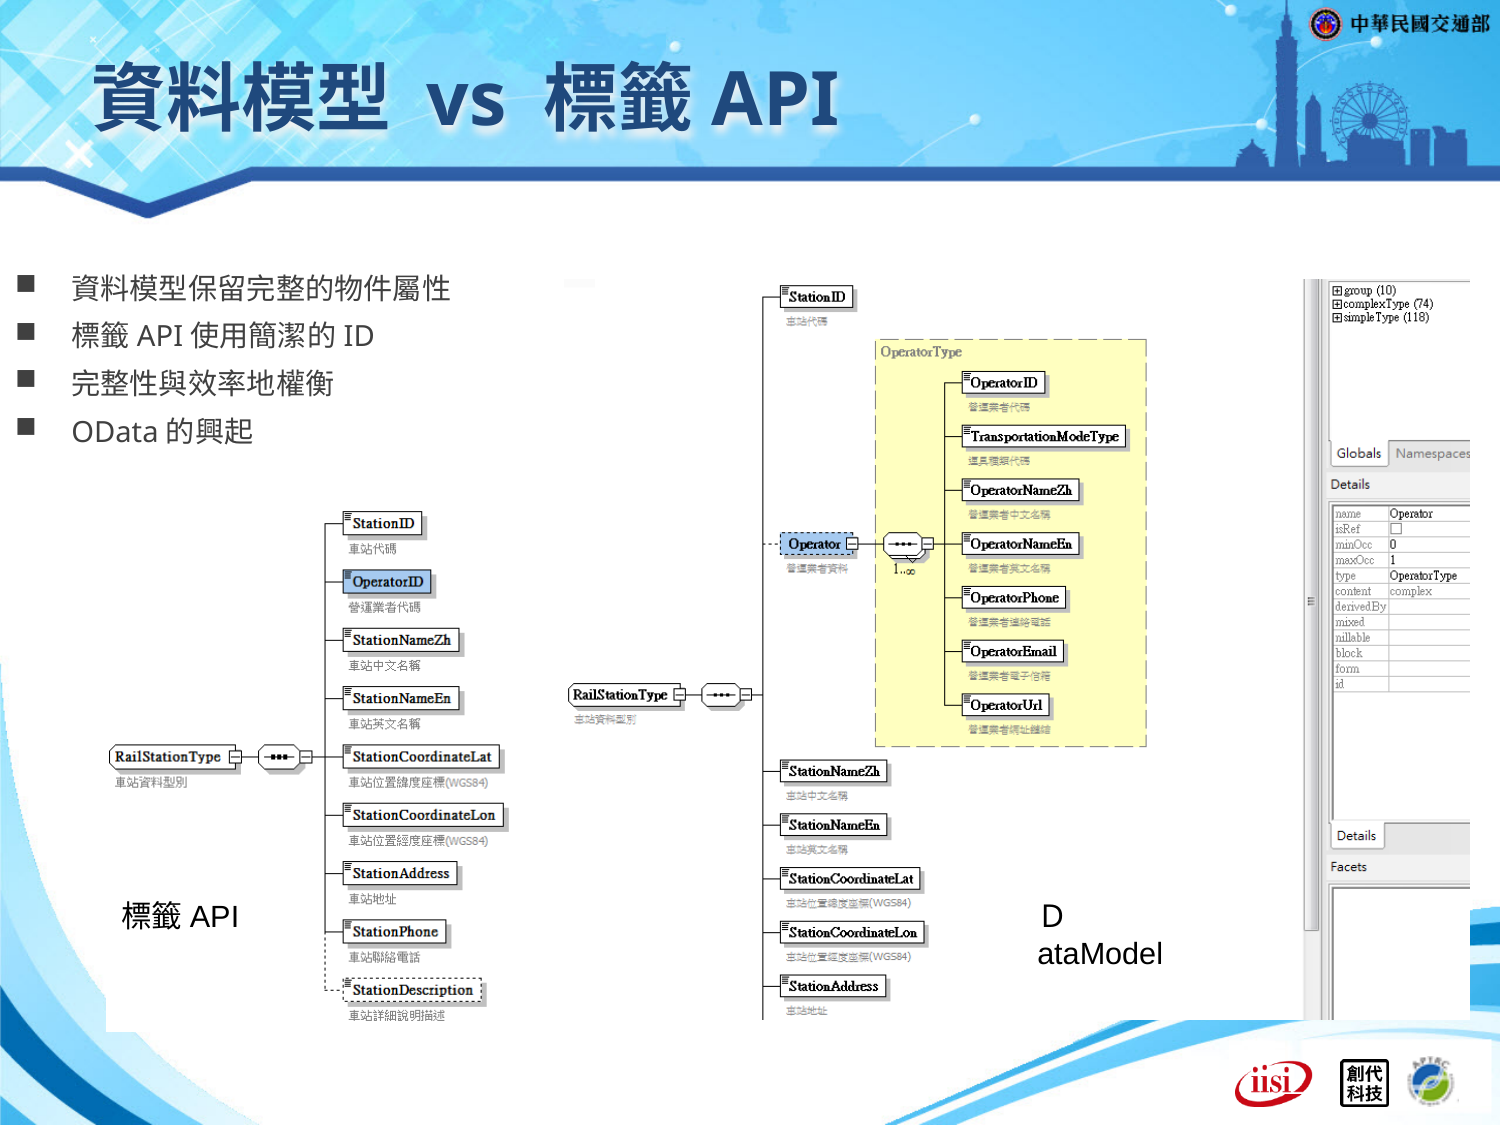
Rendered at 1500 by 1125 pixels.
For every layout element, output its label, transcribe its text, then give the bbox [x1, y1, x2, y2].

title 資料模型 vs 標籤API [76, 42, 1459, 149]
list 資料模型保留完整的物件屬性 標籤API使用簡潔的ID 完整性與效率地權衡 OData的興起 [0, 255, 1440, 469]
picture [0, 0, 1500, 1125]
